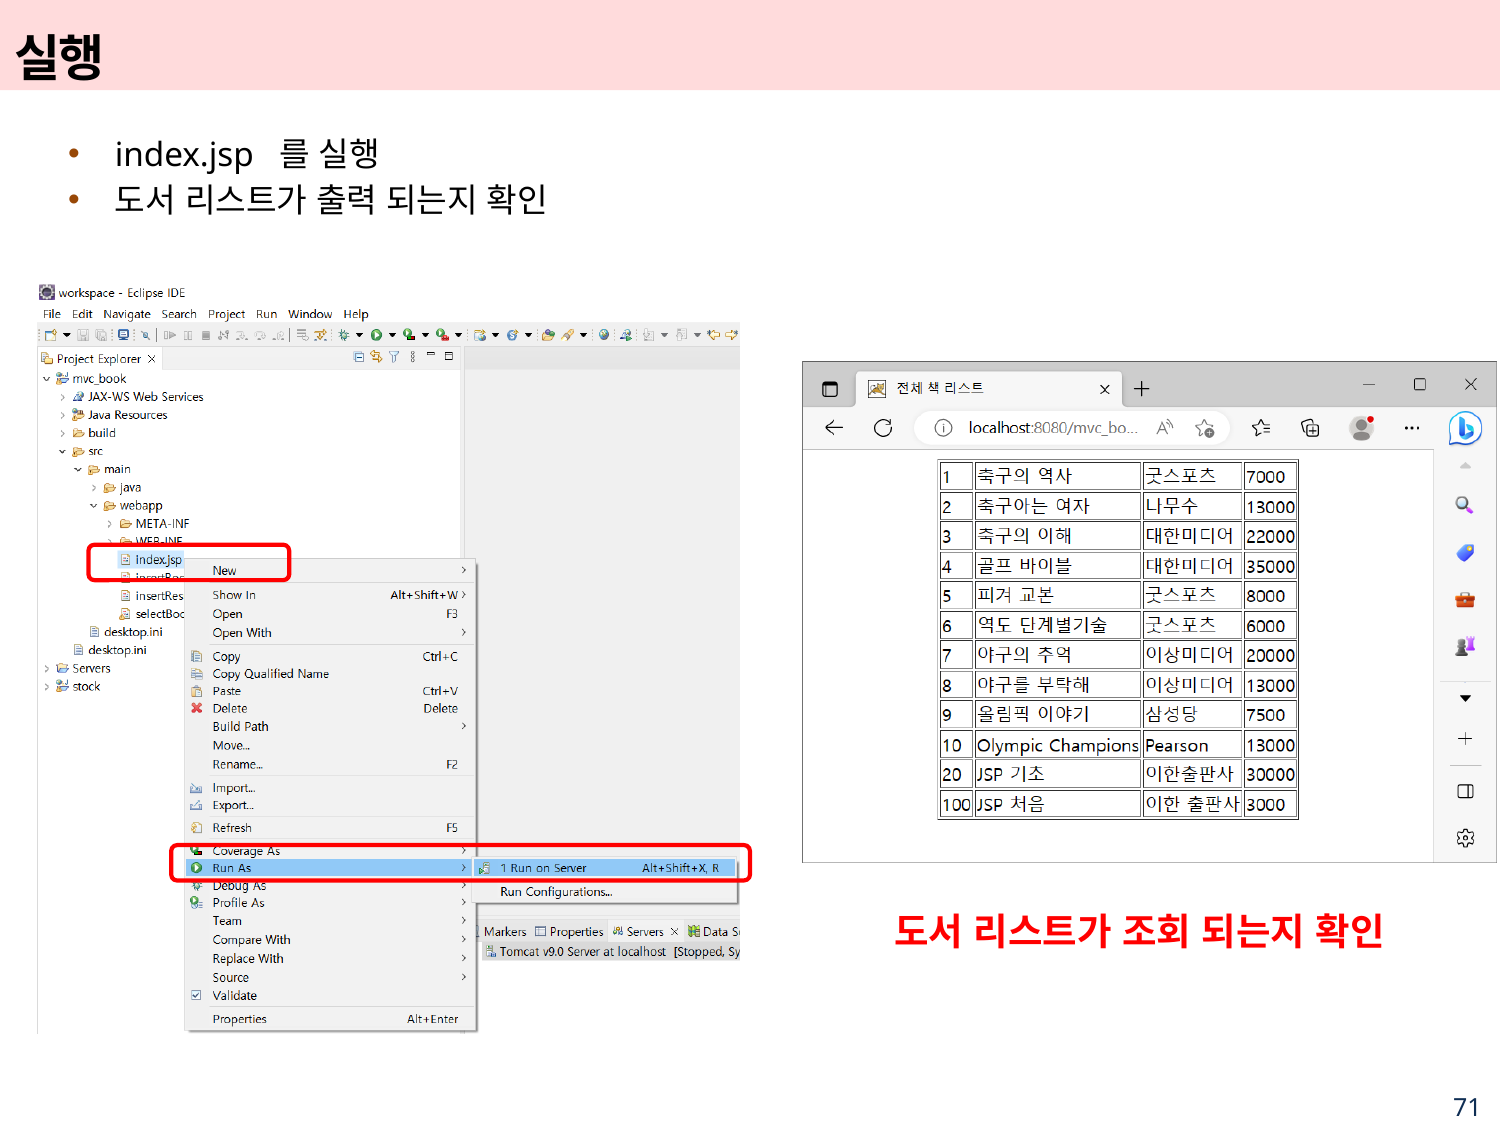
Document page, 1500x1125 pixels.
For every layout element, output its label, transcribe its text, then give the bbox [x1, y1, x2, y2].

list index.jsp 를 실행 도서 리스트가 출력 되는지 확인 [53, 125, 1425, 1005]
title 실행 [0, 19, 1161, 97]
picture [802, 361, 1497, 864]
picture [36, 281, 740, 1034]
text_box 도서 리스트가 조회 되는지 확인 [879, 900, 1483, 961]
text_box [744, 842, 753, 883]
